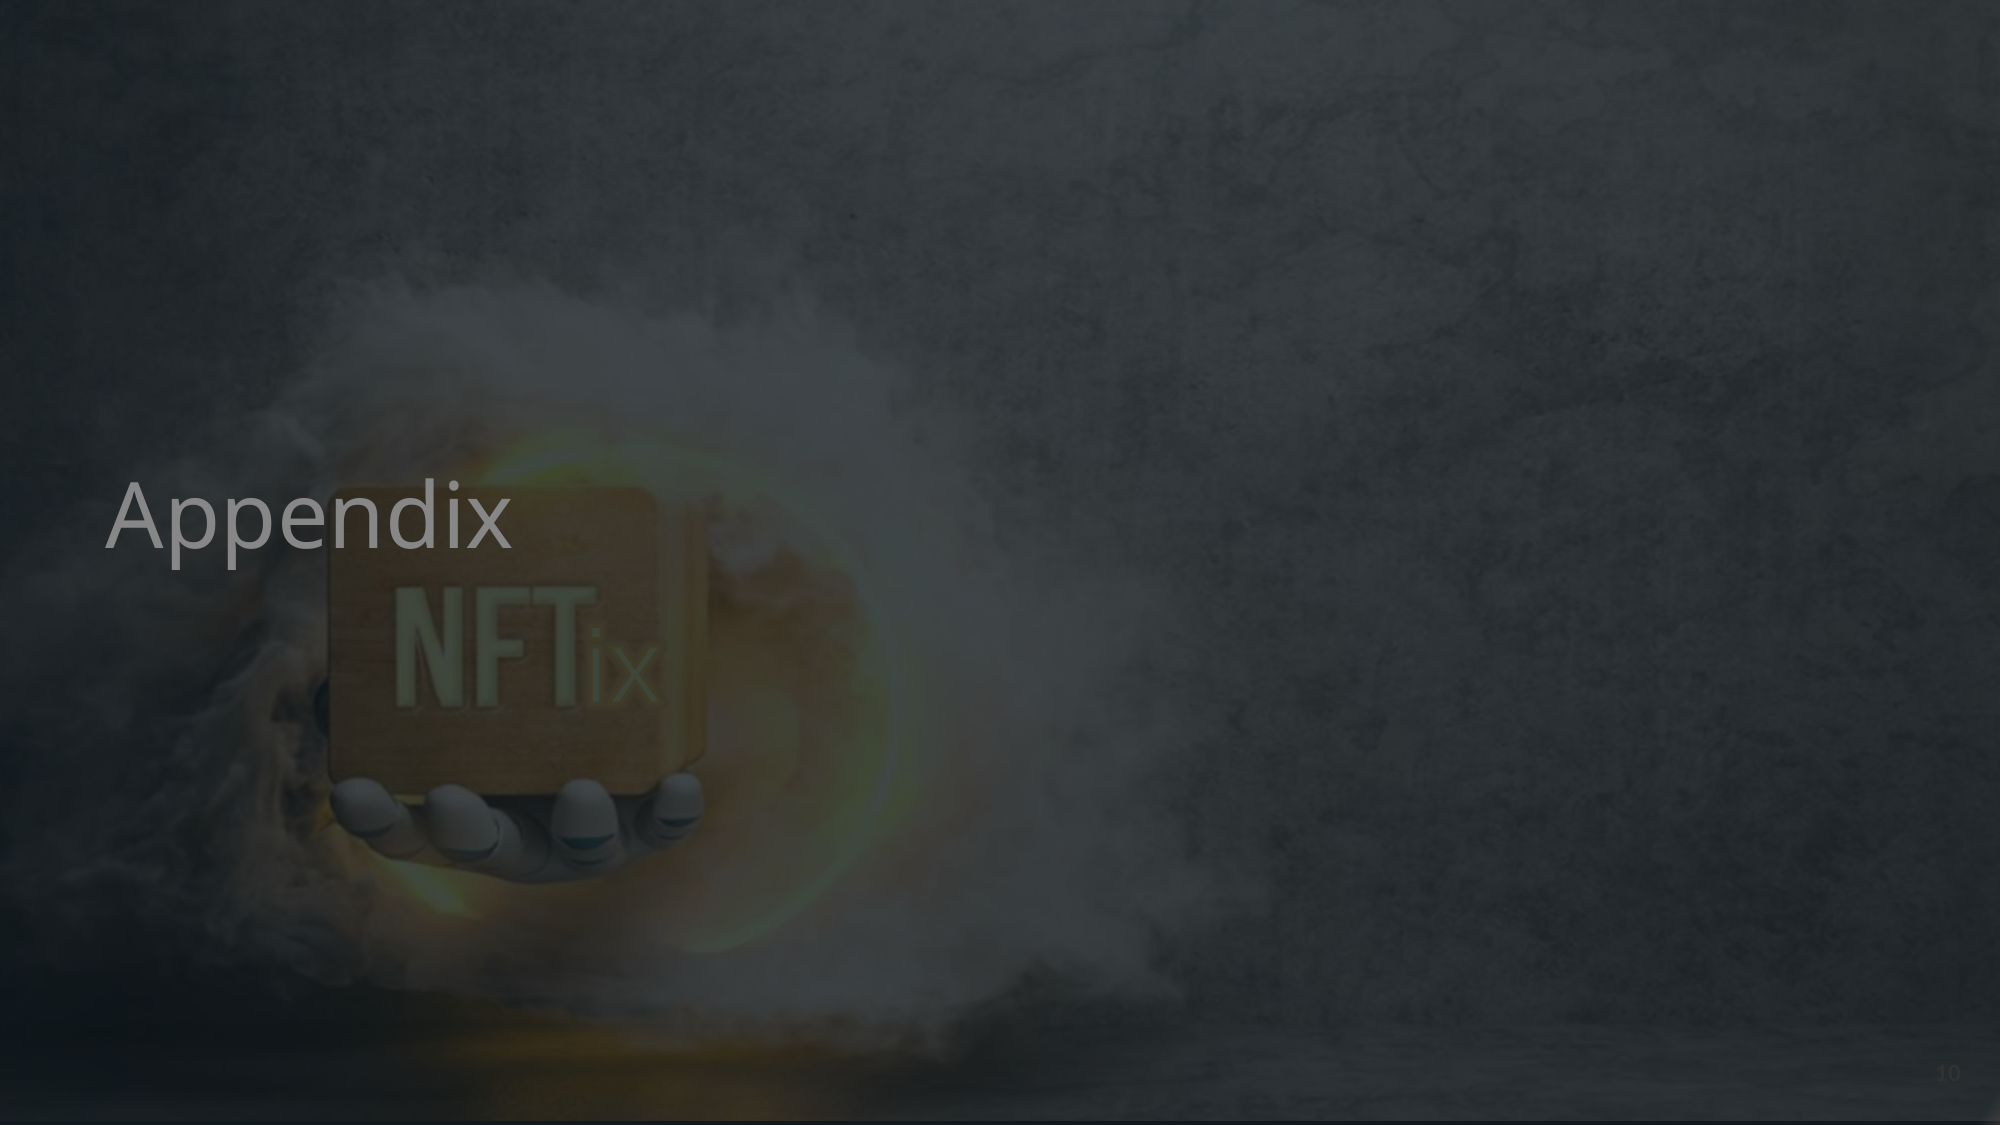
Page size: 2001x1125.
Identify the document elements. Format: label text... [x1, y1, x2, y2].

text_box Appendix [91, 449, 530, 575]
